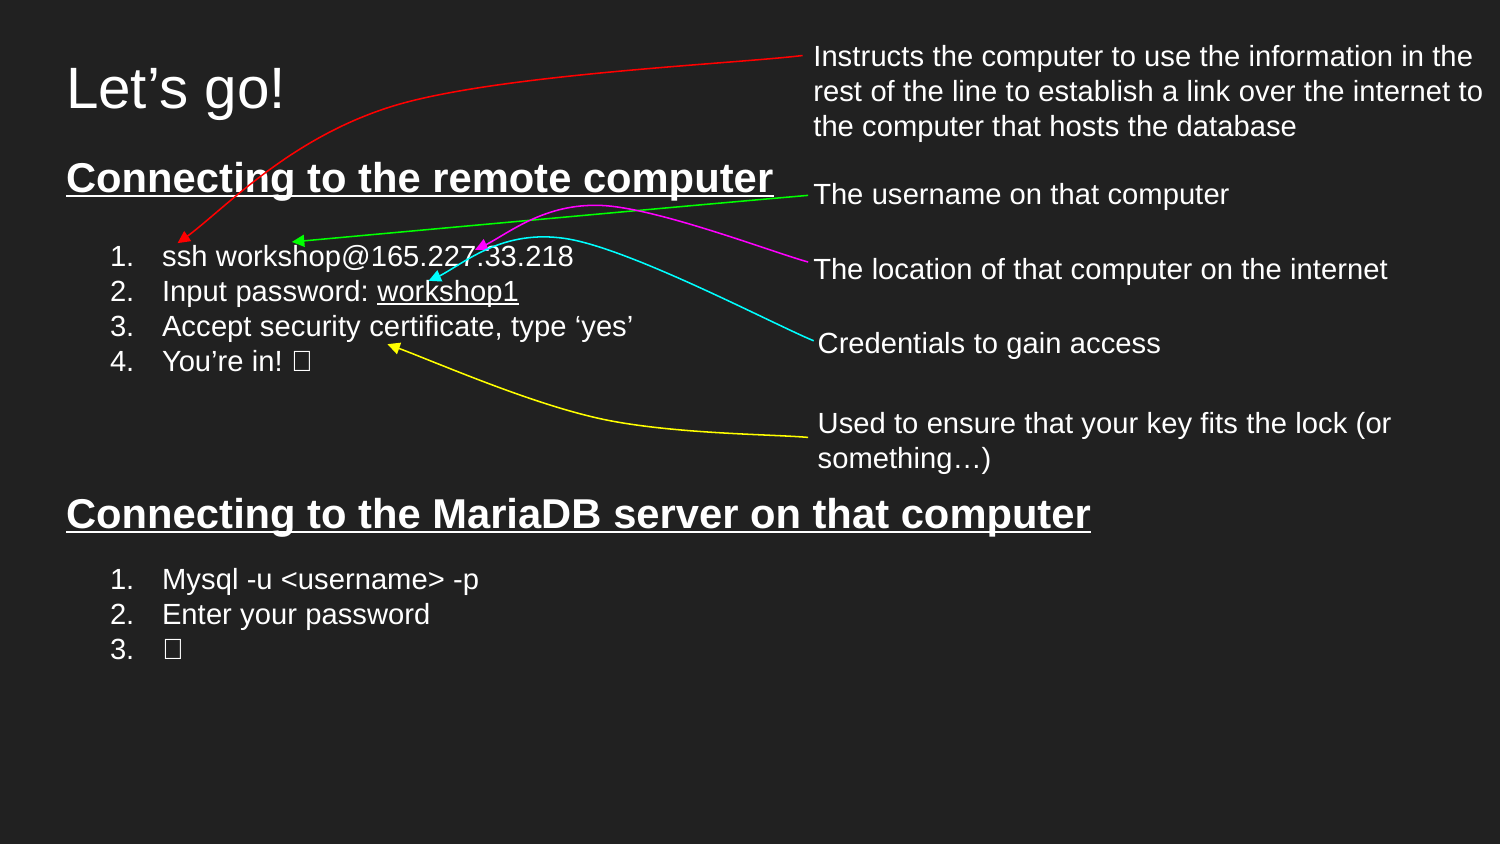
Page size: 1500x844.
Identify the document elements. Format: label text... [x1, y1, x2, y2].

text_box Credentials to gain access [802, 309, 1473, 379]
text_box [291, 220, 528, 248]
text_box [387, 342, 809, 438]
title Connecting to the remote computer [225, 135, 798, 230]
text_box The location of that computer on the internet [798, 235, 1468, 305]
title Let’s go! [51, 35, 531, 130]
text_box [177, 55, 803, 244]
text_box ssh workshop@165.227.33.218 Input password: workshop1 Accept security certificate, type ‘yes’ You’re in! 🎉 [72, 230, 668, 390]
text_box Instructs the computer to use the information in the rest of the line to establish a link over the internet to the computer that hosts the database [798, 22, 1500, 161]
text_box [428, 236, 814, 341]
text_box [475, 205, 809, 263]
text_box Mysql -u <username> -p Enter your password 🥳 [72, 566, 698, 698]
title Connecting to the remote computer [51, 135, 322, 230]
text_box Used to ensure that your key fits the lock (or something…) [802, 389, 1473, 484]
text_box The username on that computer [798, 160, 1468, 230]
title Connecting to the MariaDB server on that computer [51, 471, 1464, 566]
